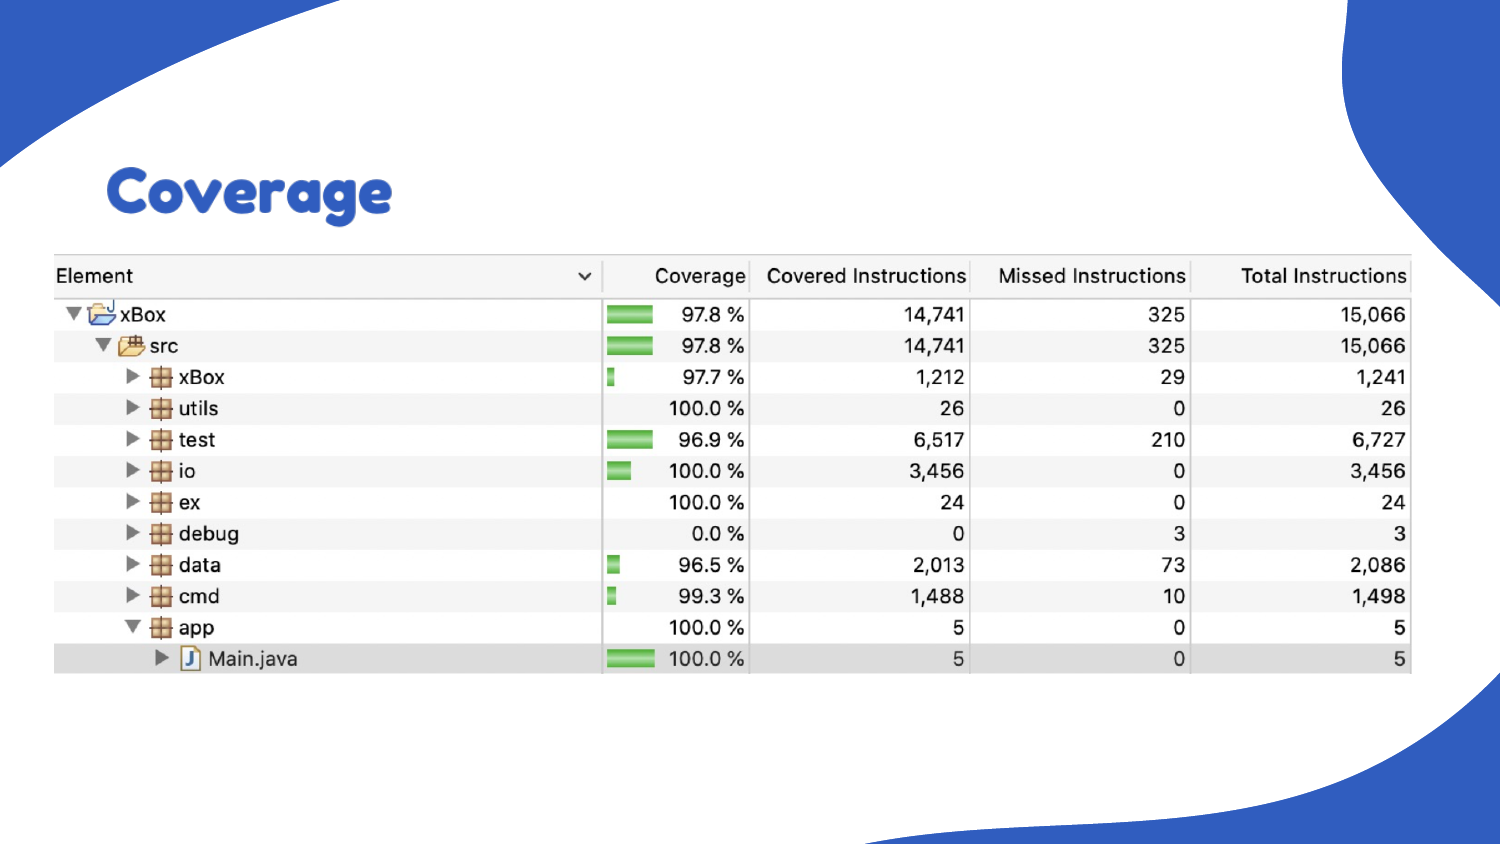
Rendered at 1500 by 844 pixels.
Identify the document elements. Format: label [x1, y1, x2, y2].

picture [54, 116, 1413, 674]
